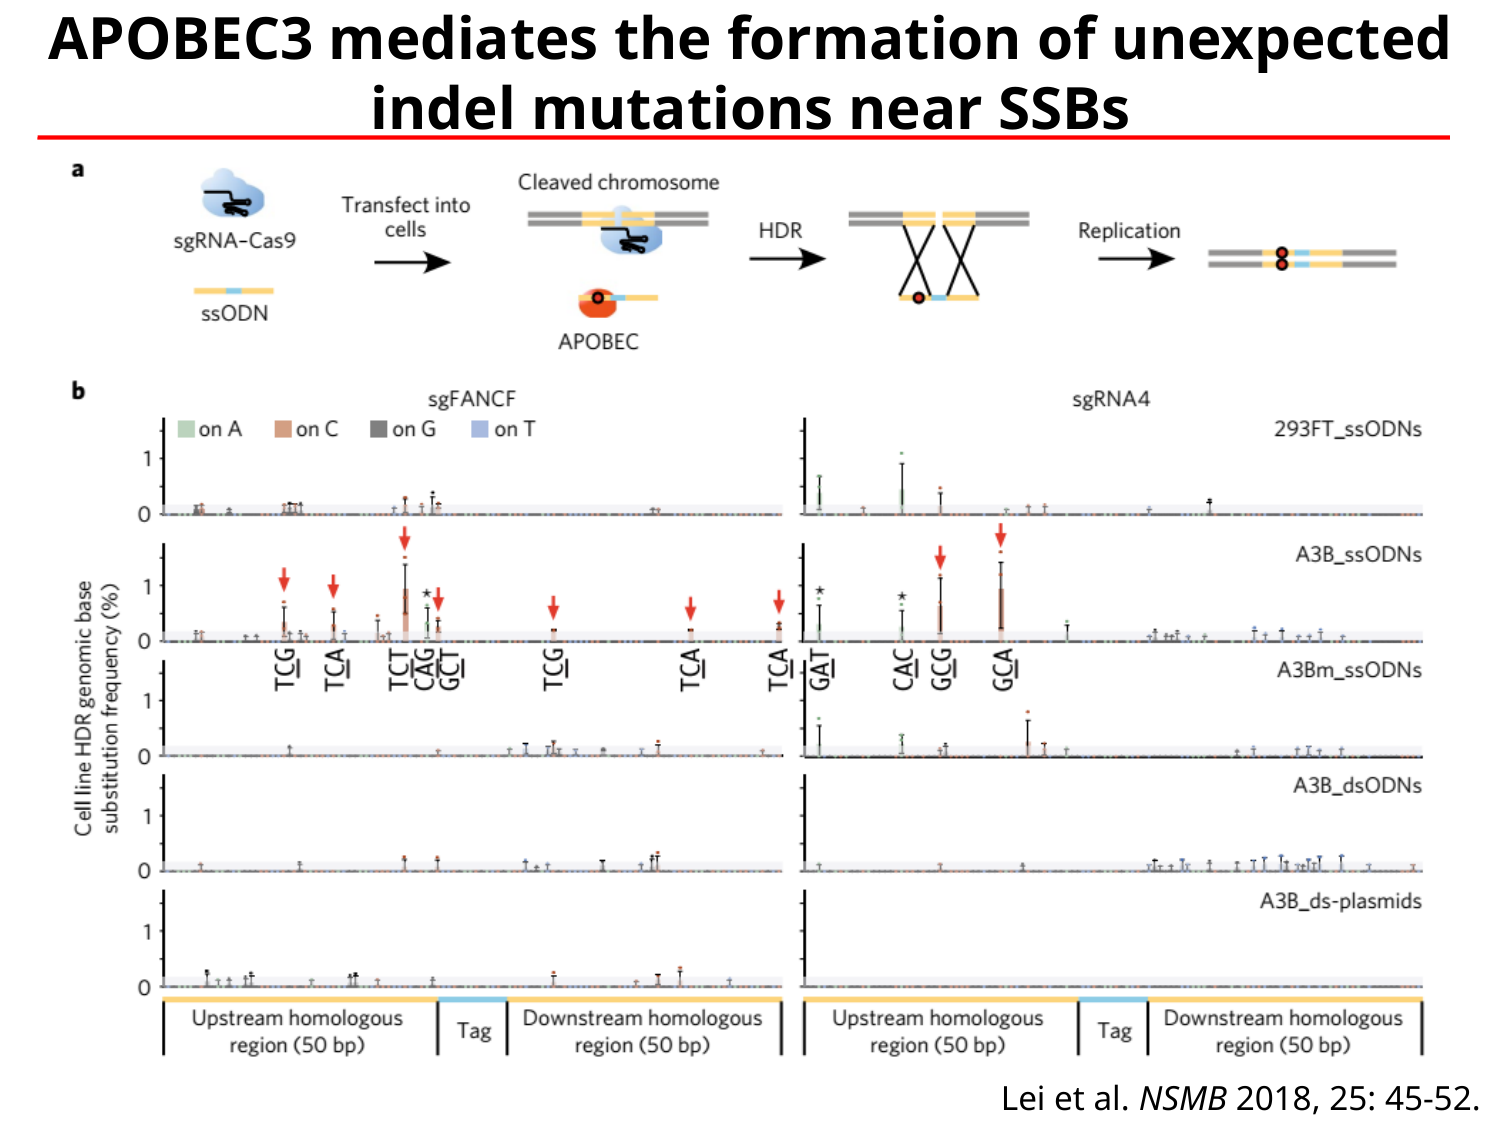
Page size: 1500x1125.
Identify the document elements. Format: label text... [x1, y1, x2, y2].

text_box APOBEC3 mediates the formation of unexpected indel mutations near SSBs [1, 0, 1500, 149]
picture [57, 144, 1443, 1071]
text_box Lei et al. NSMB 2018, 25: 45-52. [900, 1069, 1496, 1125]
